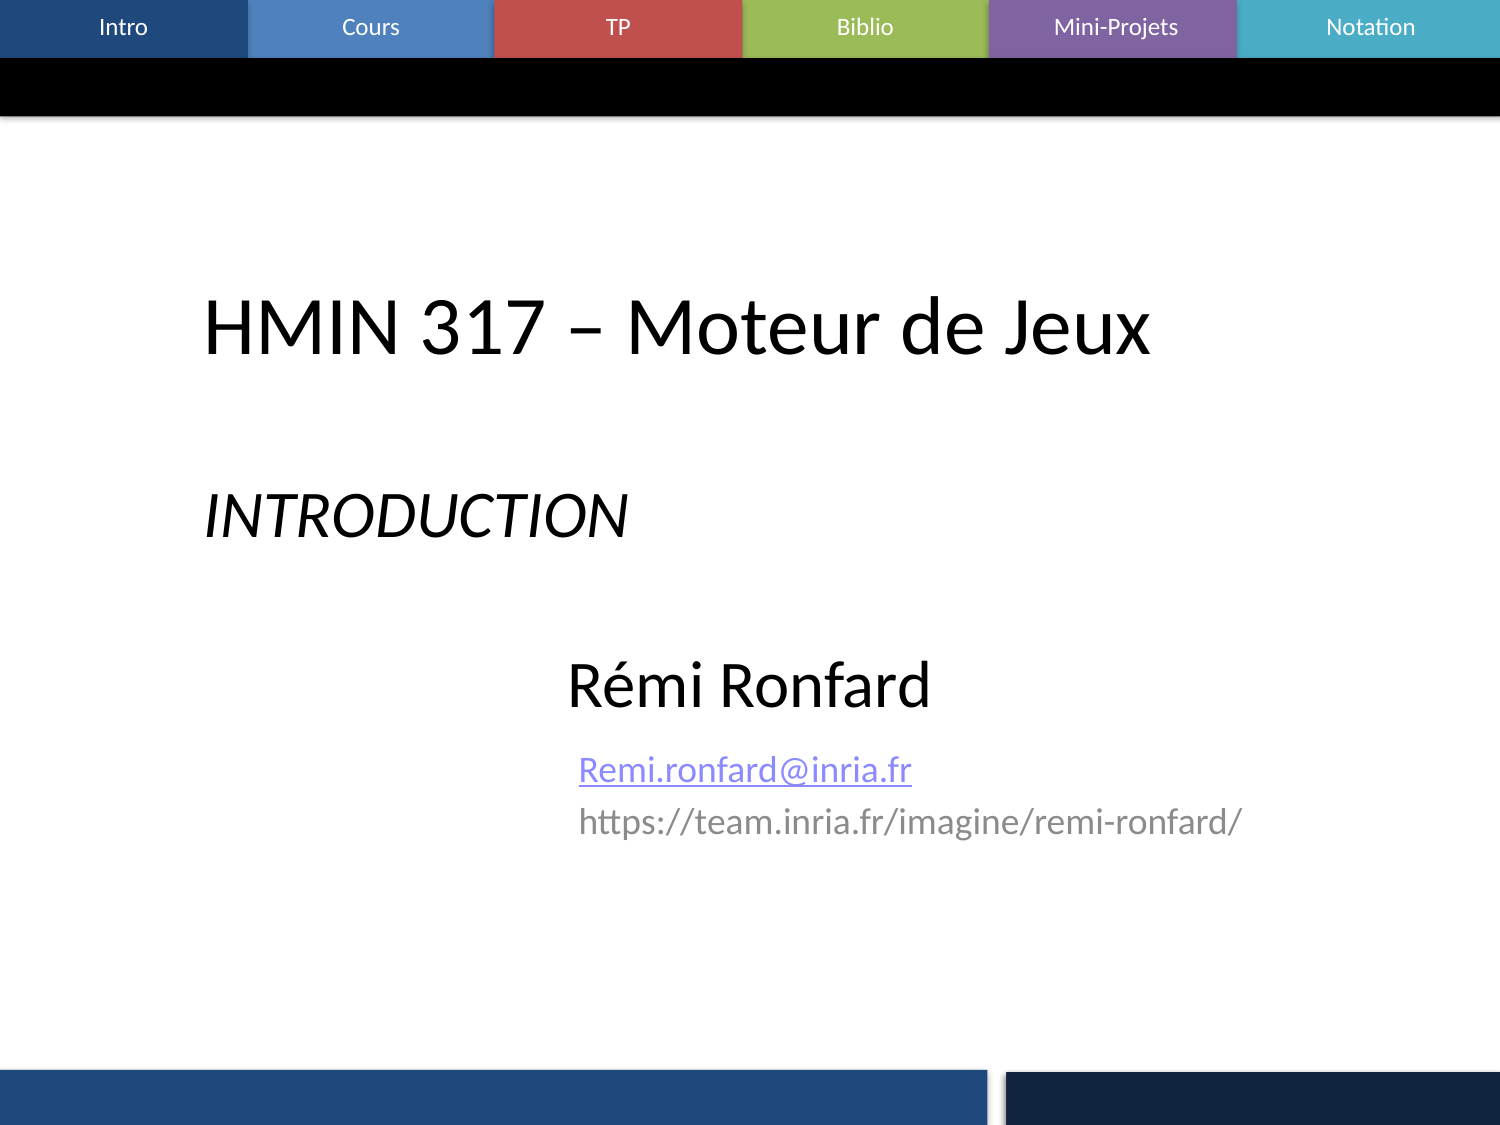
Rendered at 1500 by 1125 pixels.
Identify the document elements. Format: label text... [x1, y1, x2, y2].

subtitle Rémi Ronfard [225, 633, 1275, 732]
title HMIN 317 – Moteur de Jeux INTRODUCTION [188, 244, 1500, 578]
text_box Remi.ronfard@inria.fr https://team.inria.fr/imagine/remi-ronfard/ [563, 737, 1275, 926]
